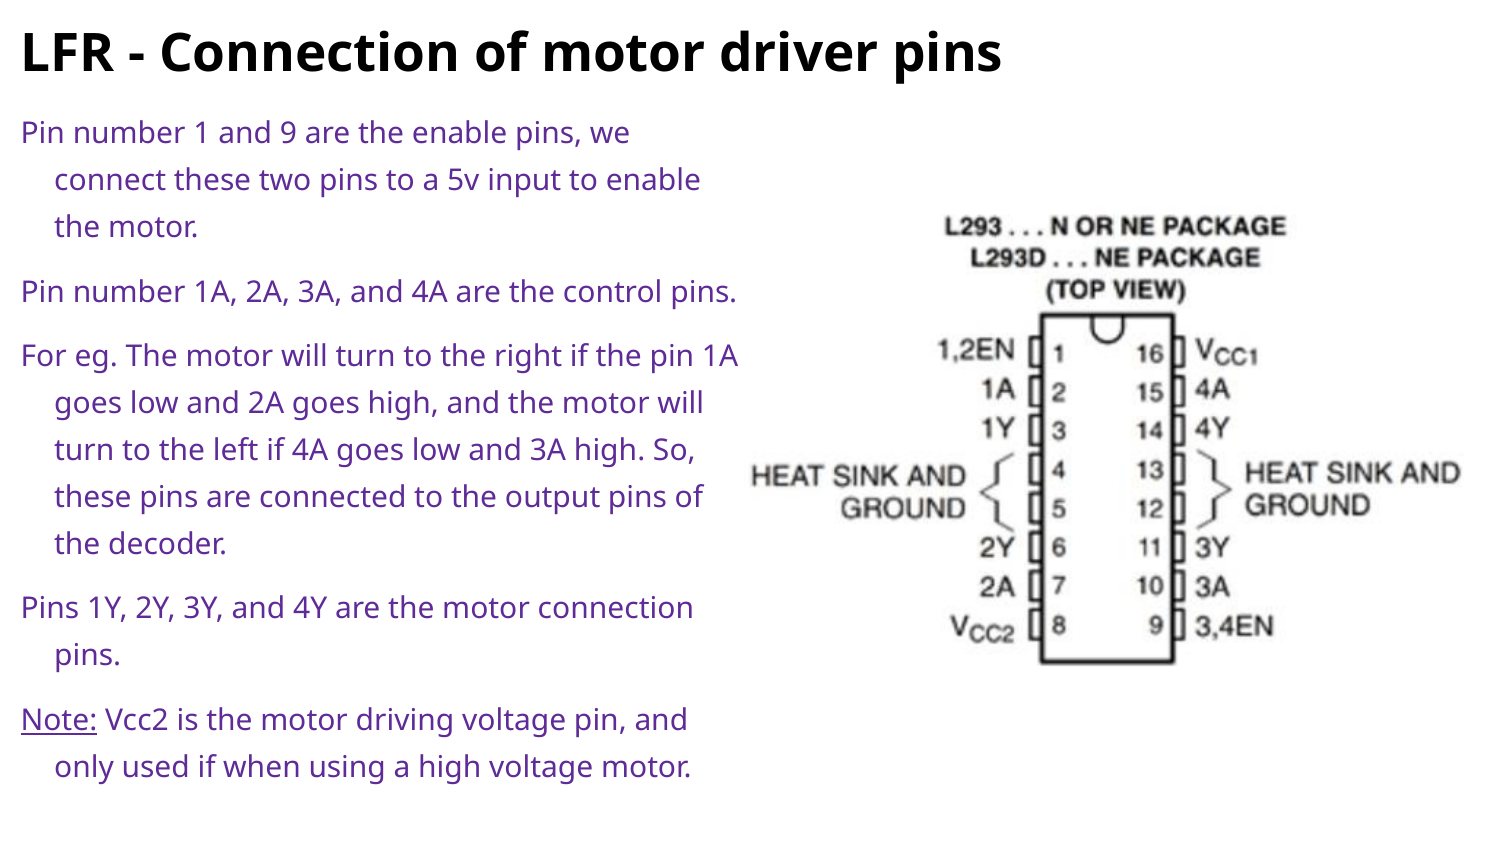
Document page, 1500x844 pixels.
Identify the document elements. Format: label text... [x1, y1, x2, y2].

picture [744, 206, 1475, 672]
list Pin number 1 and 9 are the enable pins, we connect these two pins to a 5v input to enable the motor. Pin number 1A, 2A, 3A, and 4A are the control pins. For eg. The motor will turn to the right if the pin 1A goes low and 2A goes high, and the motor will turn to the left if 4A goes low and 3A high. So, these pins are connected to the output pins of the decoder. Pins 1Y, 2Y, 3Y, and 4Y are the motor connection pins. Note: Vcc2 is the motor driving voltage pin, and only used if when using a high voltage motor. [20, 90, 750, 835]
title LFR - Connection of motor driver pins [20, 0, 1419, 103]
